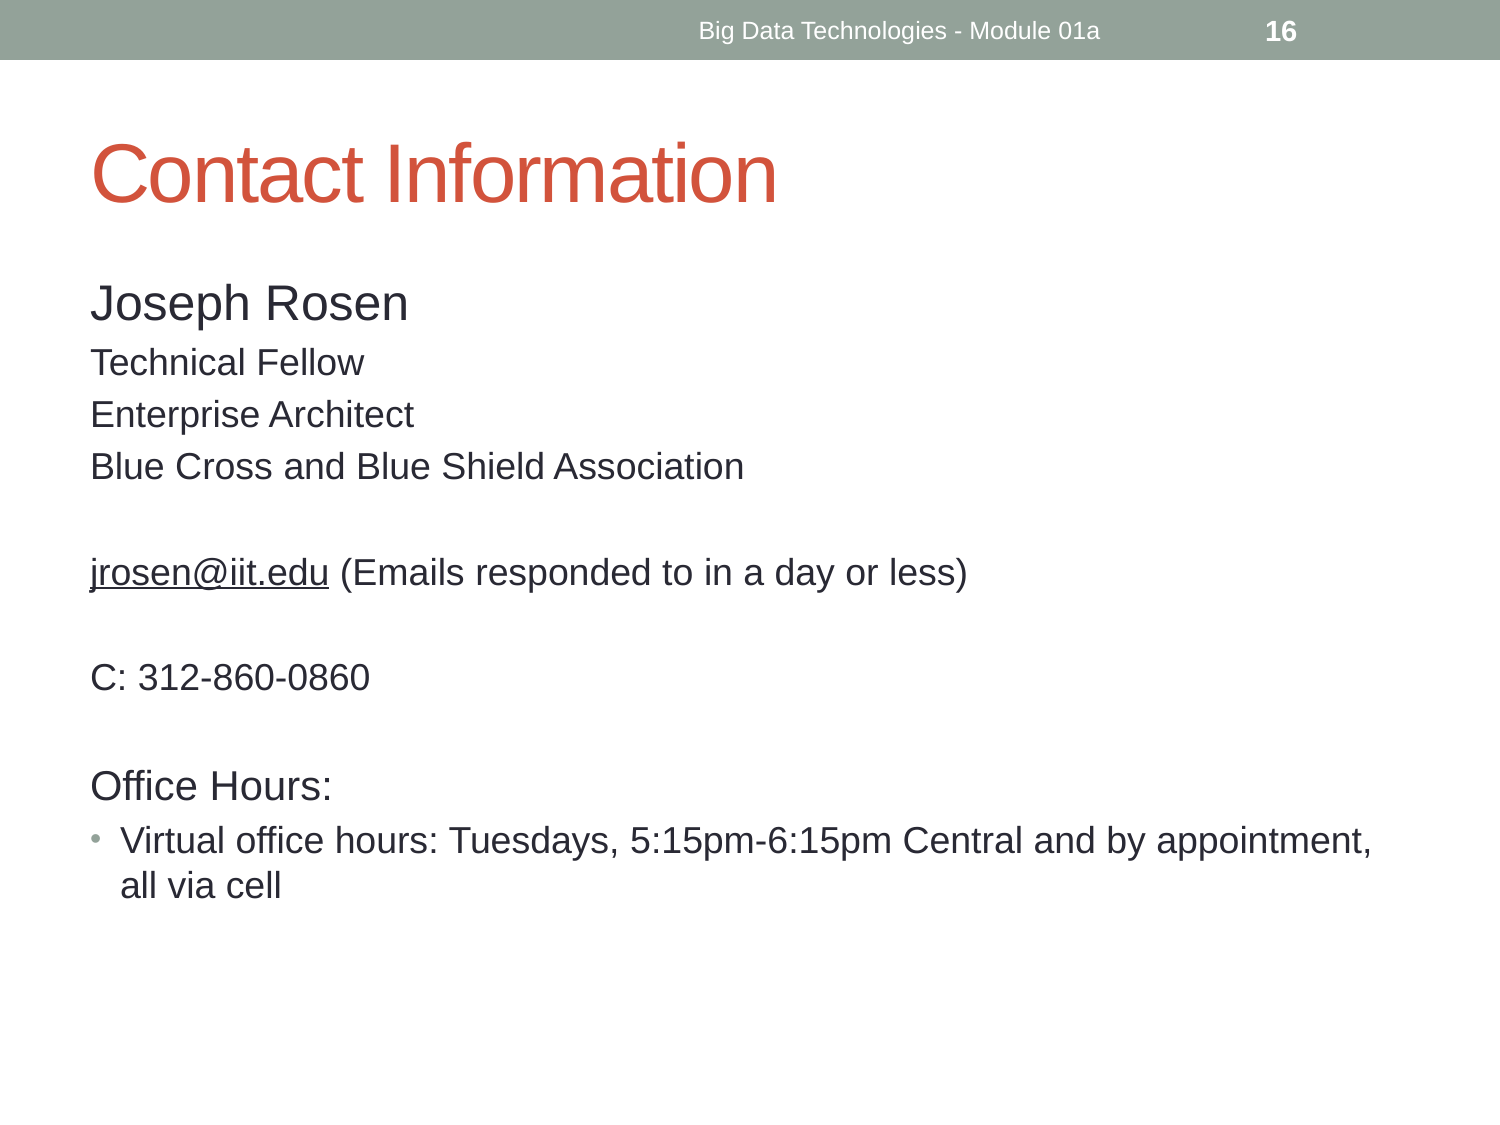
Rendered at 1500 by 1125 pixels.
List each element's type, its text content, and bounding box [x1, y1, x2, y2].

title Contact Information [75, 87, 1425, 250]
slide_number 16 [1250, 3, 1425, 57]
list Joseph Rosen Technical Fellow Enterprise Architect Blue Cross and Blue Shield Association jrosen@iit.edu (Emails responded to in a day or less) C: 312-860-0860 Office Hours: Virtual office hours: Tuesdays, 5:15pm-6:15pm Central and by appointment, all via cell [75, 262, 1425, 1063]
footer Big Data Technologies - Module 01a [562, 3, 1238, 57]
